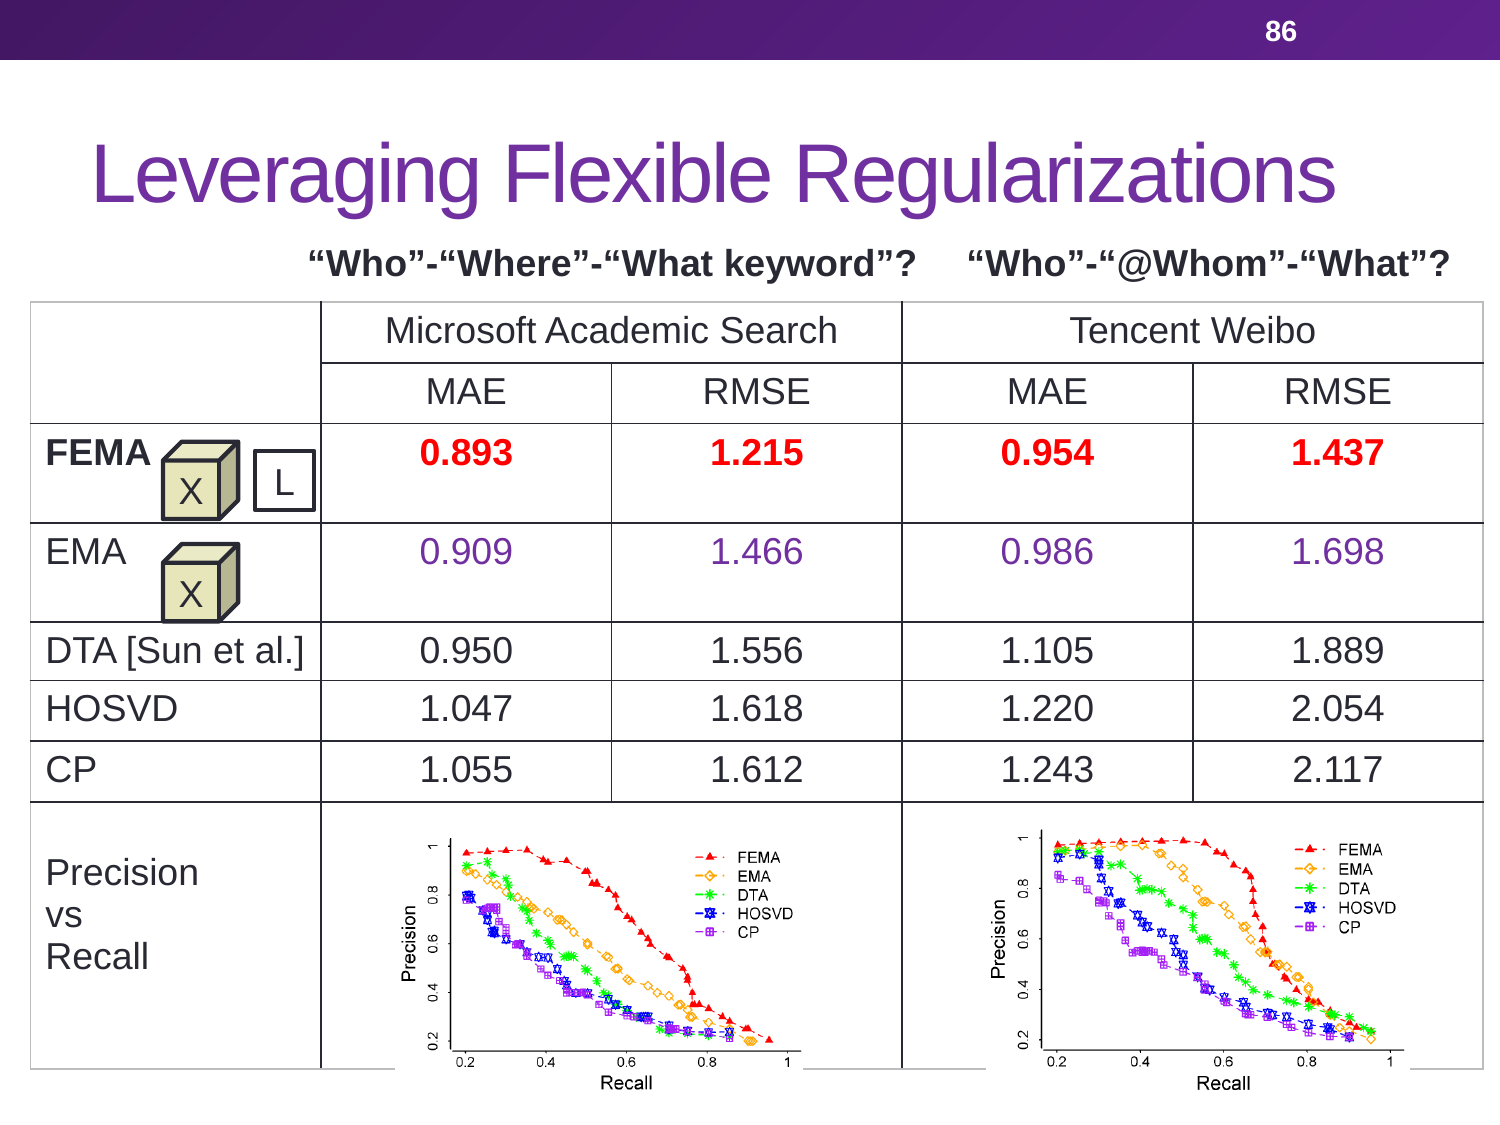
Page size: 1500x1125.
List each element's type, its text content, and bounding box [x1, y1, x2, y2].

table_cell 1.618 [612, 681, 901, 740]
table_cell 1.889 [1194, 623, 1482, 680]
text_box L [253, 449, 316, 512]
table_cell 1.220 [903, 681, 1192, 740]
table_cell 1.466 [612, 524, 901, 621]
table_cell DTA [Sun et al.] [31, 623, 320, 680]
table_cell CP [31, 742, 320, 801]
table_cell Precision vs Recall [31, 803, 320, 1068]
slide_number 86 [1250, 3, 1425, 57]
title Leveraging Flexible Regularizations [75, 87, 1425, 250]
text_box “Who”-“Where”-“What keyword”? [292, 231, 933, 292]
table_cell 1.105 [903, 623, 1192, 680]
table_cell 1.612 [612, 742, 901, 801]
table_cell RMSE [1194, 364, 1482, 423]
table_cell 0.909 [322, 524, 611, 621]
picture [395, 822, 803, 1093]
table_cell 2.054 [1194, 681, 1482, 740]
text_box X [160, 439, 241, 522]
table_cell [903, 803, 1482, 1068]
table_cell 1.698 [1194, 524, 1482, 621]
table_cell MAE [903, 364, 1192, 423]
table_cell 0.954 [903, 424, 1192, 522]
table_cell RMSE [612, 364, 901, 423]
table_cell 0.950 [322, 623, 611, 680]
table_cell 0.986 [903, 524, 1192, 621]
table_cell EMA [31, 524, 320, 621]
picture [985, 822, 1410, 1093]
table_cell 1.243 [903, 742, 1192, 801]
table_header Microsoft Academic Search [322, 303, 901, 362]
table_cell HOSVD [31, 681, 320, 740]
table_cell MAE [322, 364, 611, 423]
table_cell [322, 803, 901, 1068]
table_cell 2.117 [1194, 742, 1482, 801]
table_cell FEMA [31, 424, 320, 522]
table_cell 1.556 [612, 623, 901, 680]
table_header [31, 303, 320, 423]
table_cell 1.047 [322, 681, 611, 740]
table_cell 1.215 [612, 424, 901, 522]
table_cell 0.893 [322, 424, 611, 522]
table_header Tencent Weibo [903, 303, 1482, 362]
table_cell 1.055 [322, 742, 611, 801]
table_cell 1.437 [1194, 424, 1482, 522]
text_box X [160, 541, 241, 624]
text_box “Who”-“@Whom”-“What”? [951, 231, 1467, 292]
